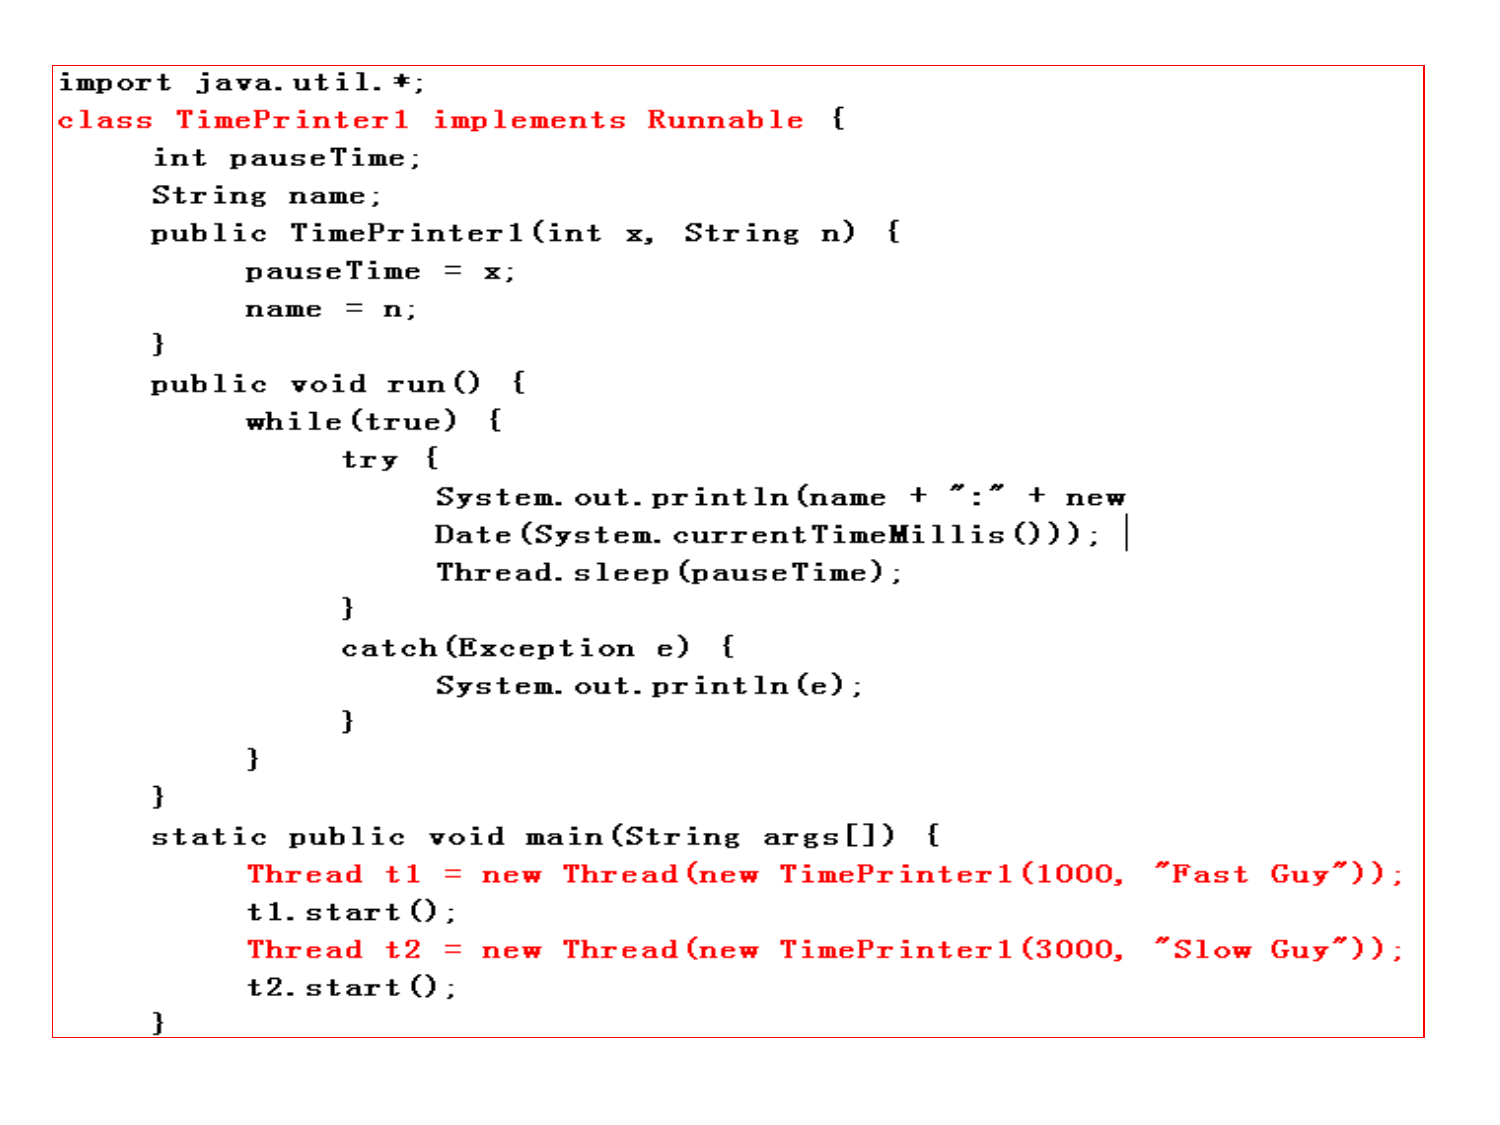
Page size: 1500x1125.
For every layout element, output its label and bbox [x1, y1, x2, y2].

picture [53, 66, 1424, 1037]
